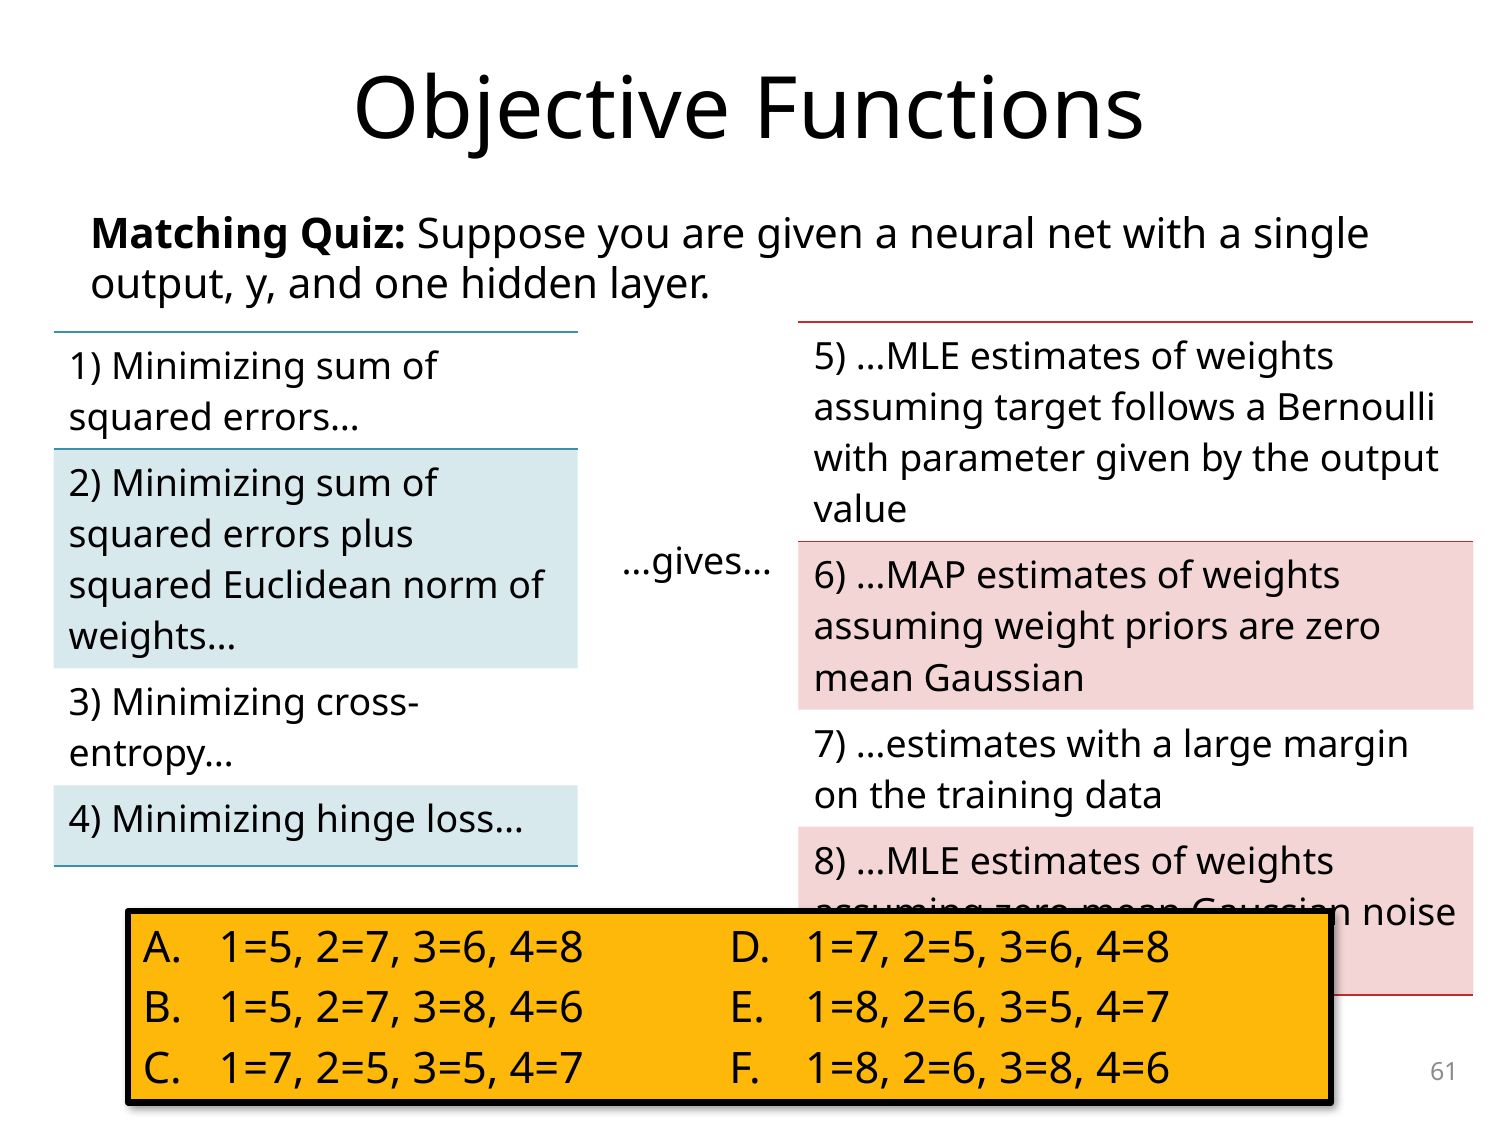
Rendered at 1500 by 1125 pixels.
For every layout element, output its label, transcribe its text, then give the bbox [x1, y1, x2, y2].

table_header 1) Minimizing sum of squared errors… [54, 333, 578, 448]
slide_number 61 [1340, 1042, 1474, 1103]
table_cell 4) Minimizing hinge loss… [54, 785, 578, 865]
table_cell 2) Minimizing sum of squared errors plus squared Euclidean norm of weights… [54, 450, 578, 668]
table_cell 7) …estimates with a large margin on the training data [798, 710, 1473, 827]
table_cell 3) Minimizing cross-entropy… [54, 668, 578, 785]
text_box 1=5, 2=7, 3=6, 4=8 1=5, 2=7, 3=8, 4=6 1=7, 2=5, 3=5, 4=7 1=7, 2=5, 3=6, 4=8 1=8, 2=6, 3=5, 4=7 1=8, 2=6, 3=8, 4=6 [127, 911, 1331, 1103]
table_cell 8) …MLE estimates of weights assuming zero mean Gaussian noise on the output value [798, 827, 1473, 994]
table_header 5) …MLE estimates of weights assuming target follows a Bernoulli with parameter given by the output value [798, 323, 1473, 541]
table_cell 6) …MAP estimates of weights assuming weight priors are zero mean Gaussian [798, 542, 1473, 710]
text_box …gives… [603, 496, 791, 623]
title Objective Functions [75, 45, 1425, 164]
list Matching Quiz: Suppose you are given a neural net with a single output, y, and one hidden layer. [75, 198, 1425, 315]
